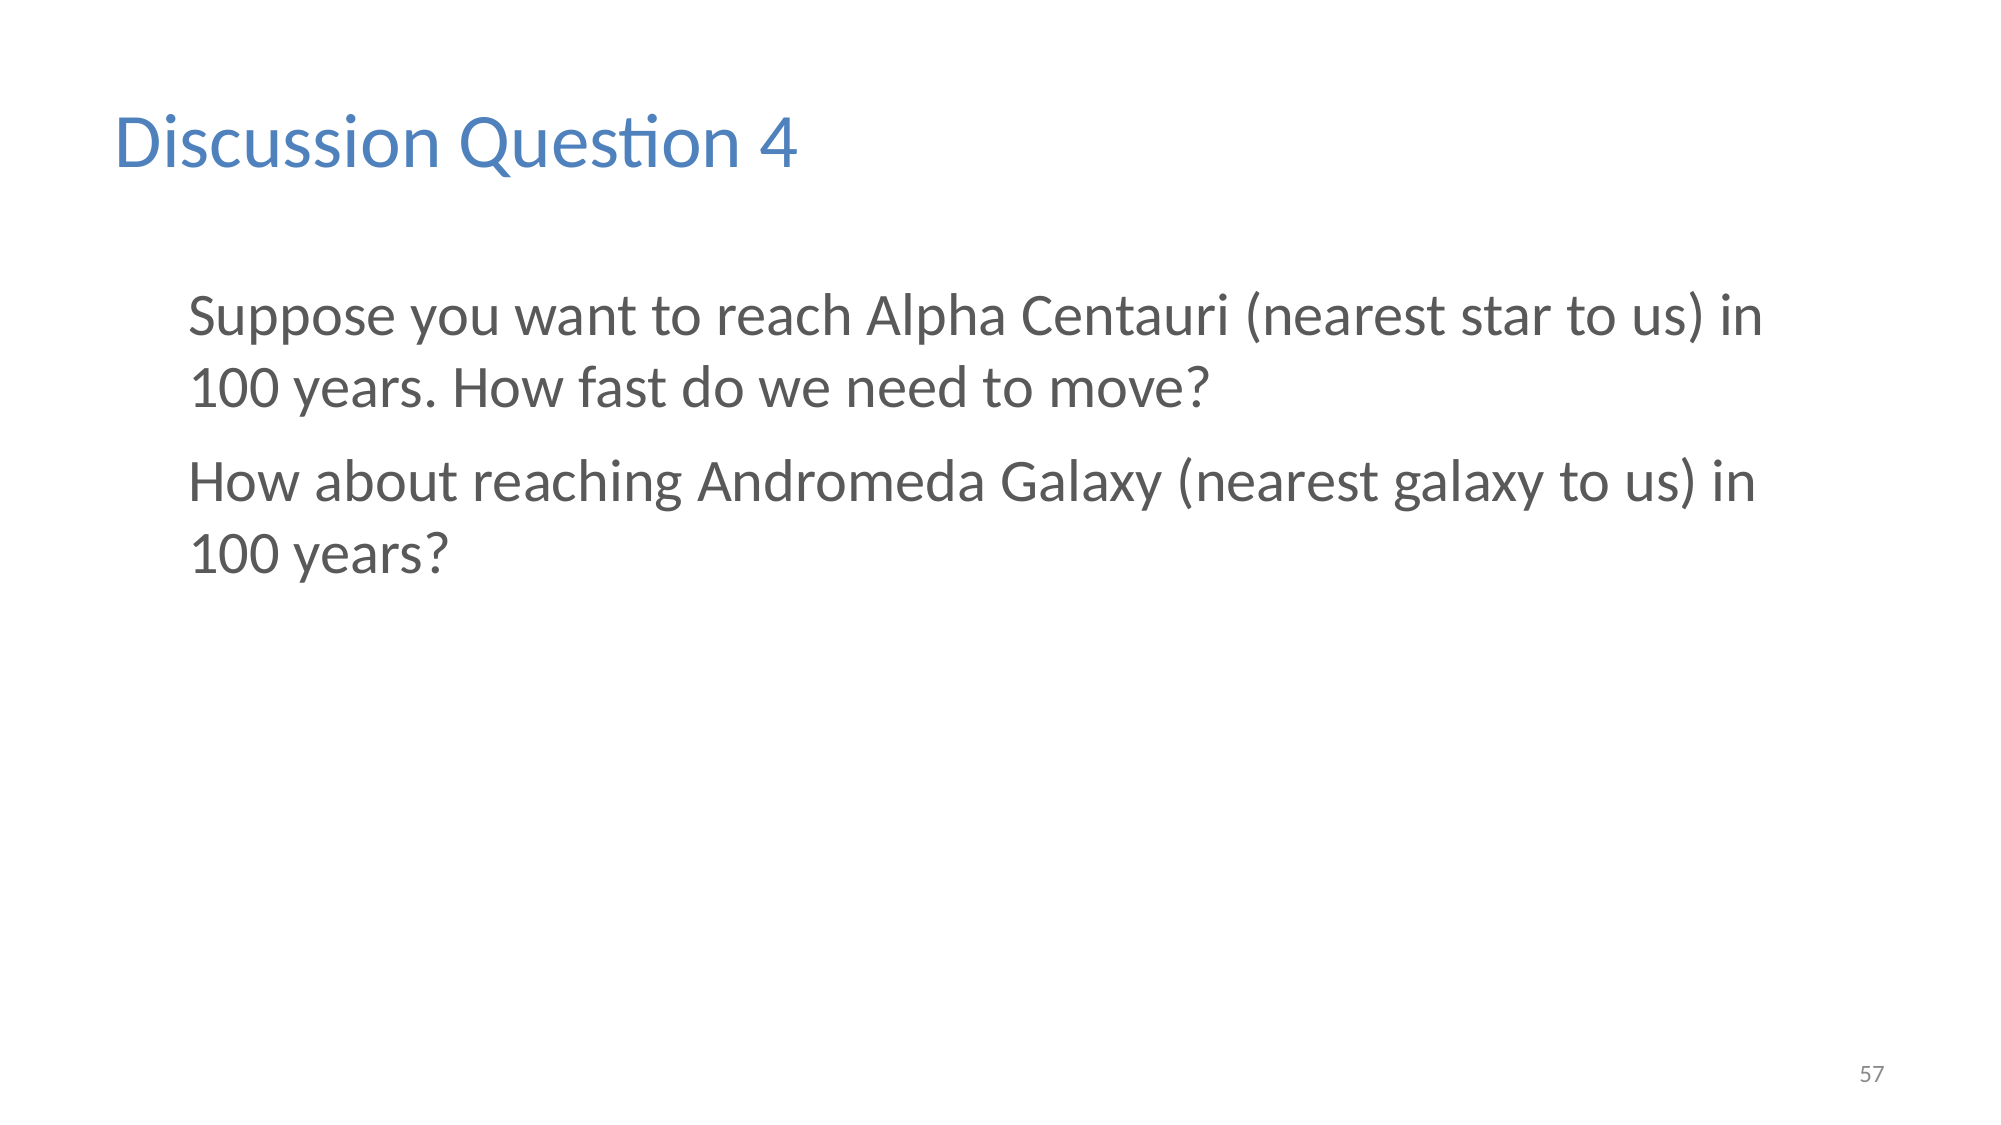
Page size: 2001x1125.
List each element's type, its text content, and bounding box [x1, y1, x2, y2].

text_box Discussion Question 4 [99, 42, 1900, 231]
slide_number 57 [1433, 1042, 1900, 1103]
list Suppose you want to reach Alpha Centauri (nearest star to us) in 100 years. How fast do we need to move? How about reaching Andromeda Galaxy (nearest galaxy to us) in 100 years? [173, 267, 1827, 882]
